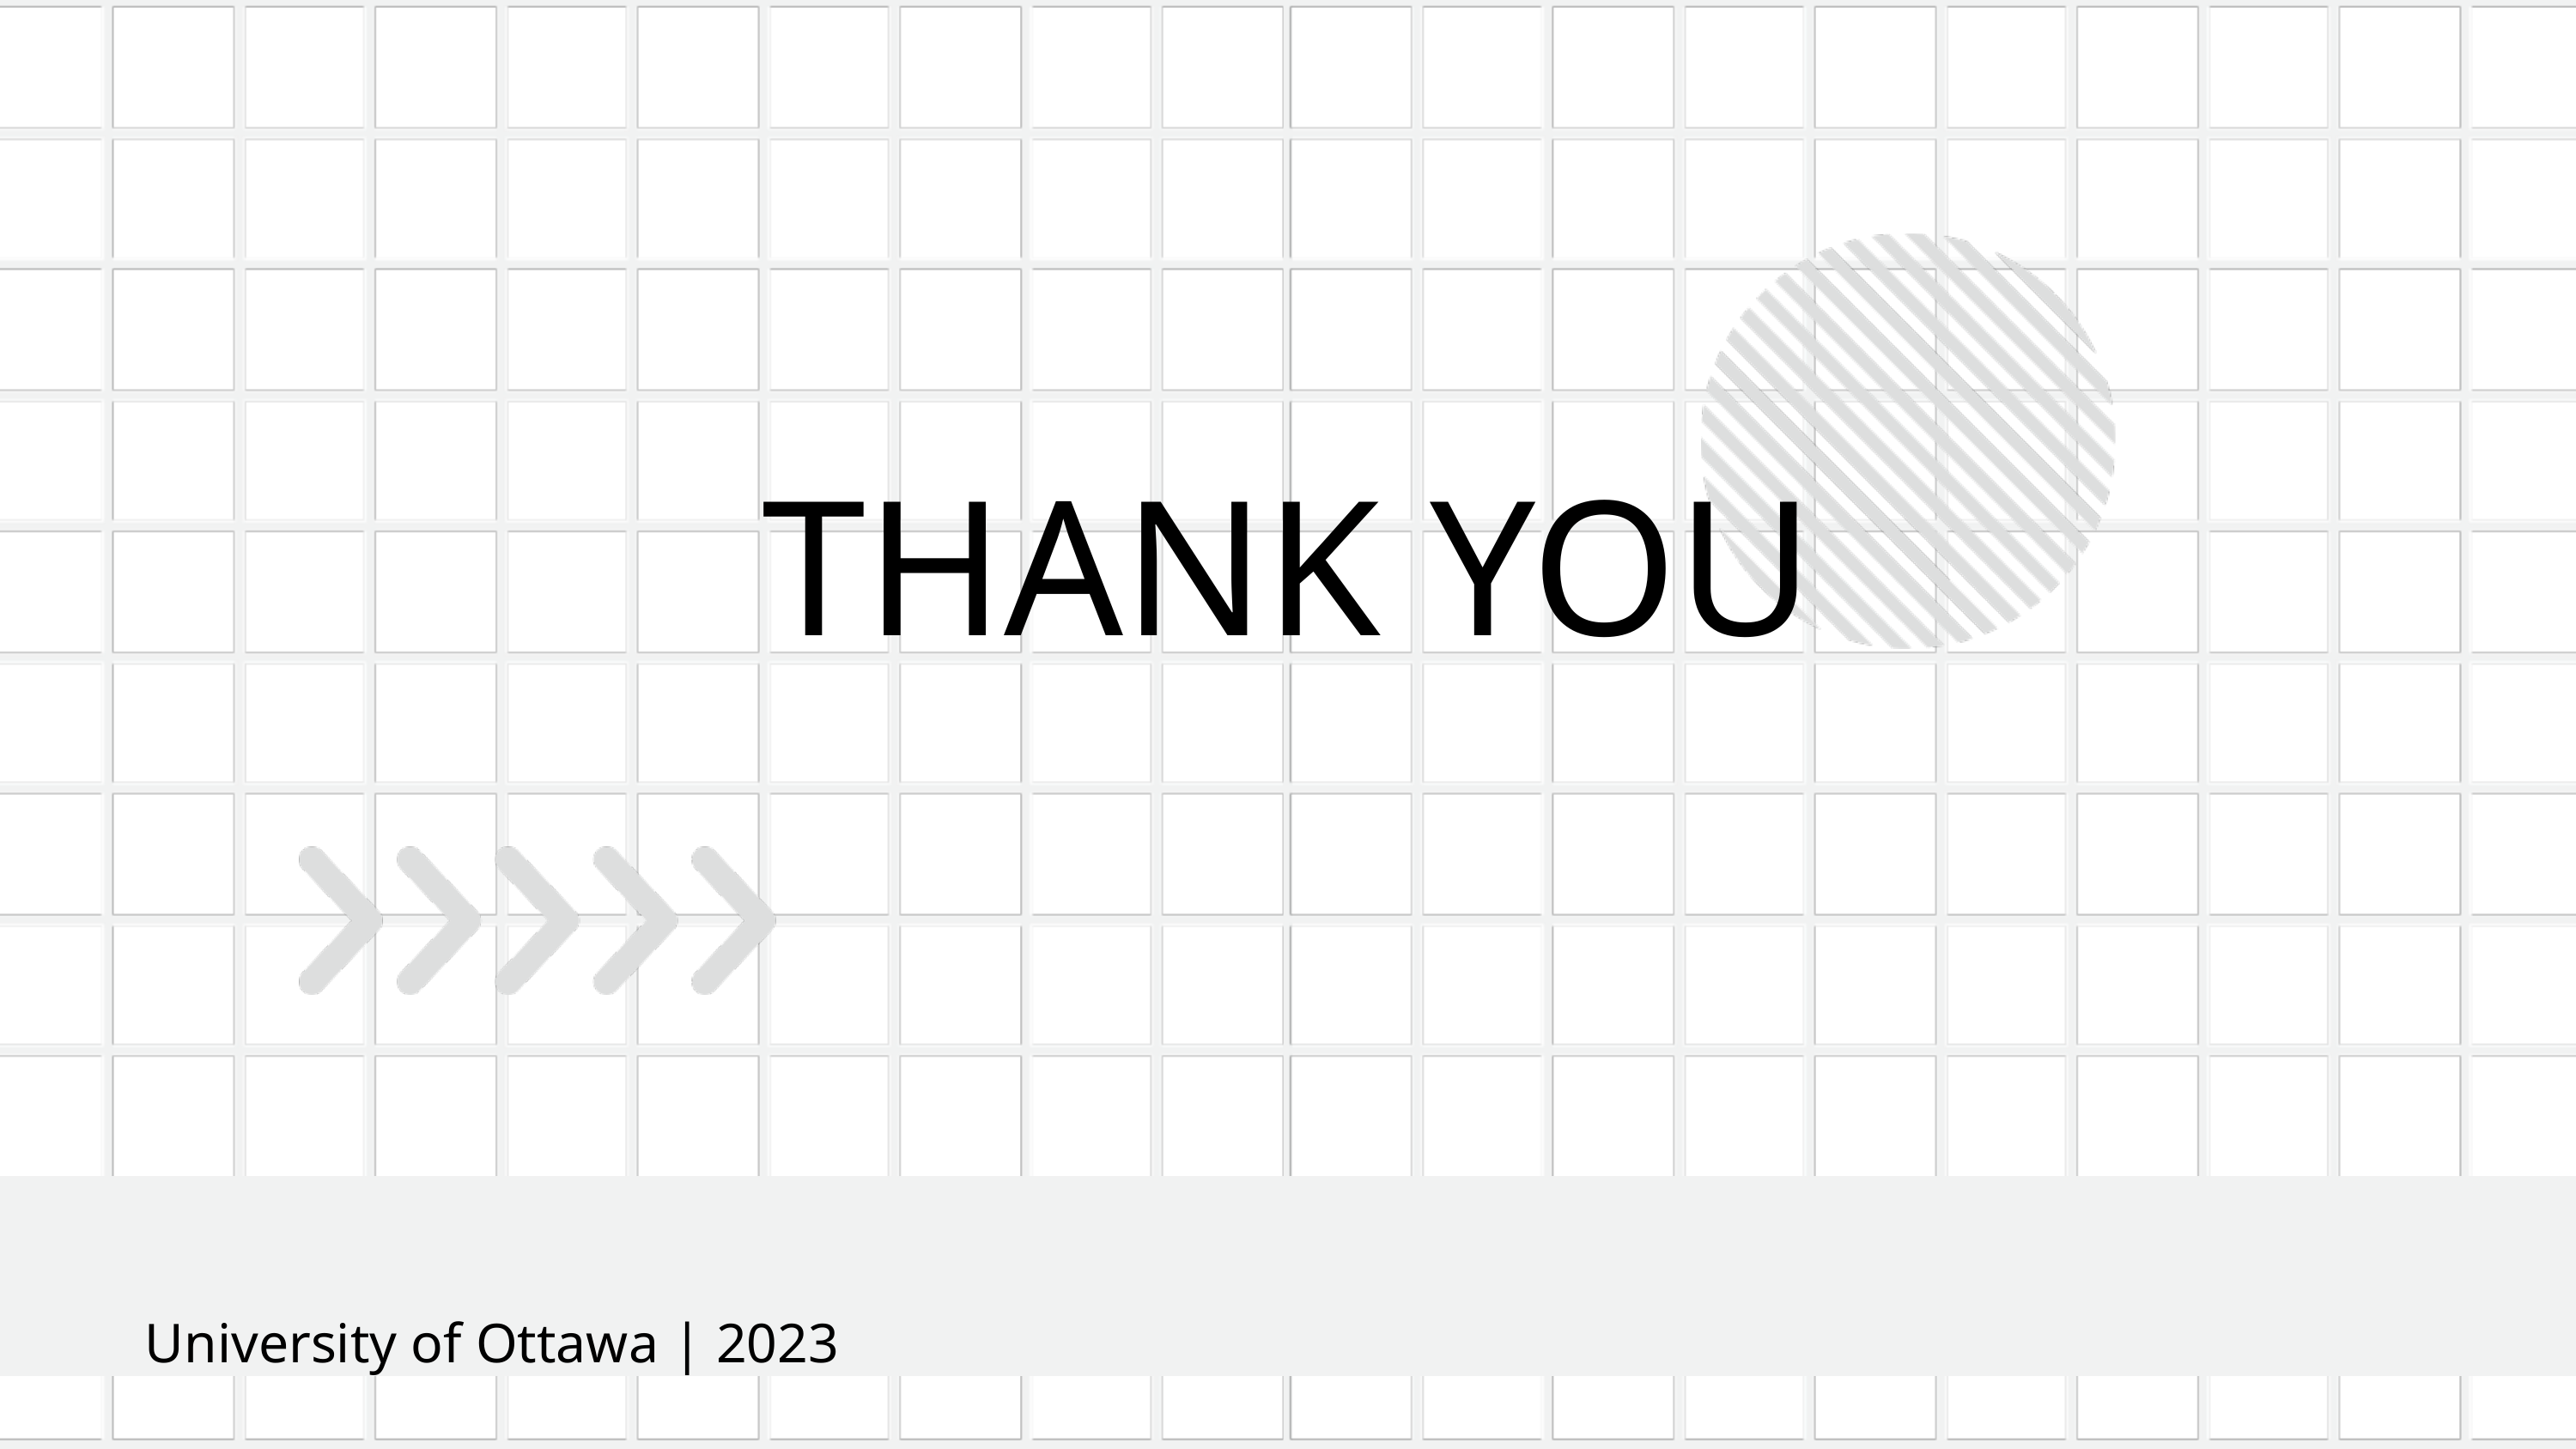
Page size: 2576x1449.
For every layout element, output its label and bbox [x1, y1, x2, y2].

text_box [0, 0, 2576, 1173]
text_box [0, 1386, 2576, 1449]
text_box [0, 1175, 2576, 1377]
